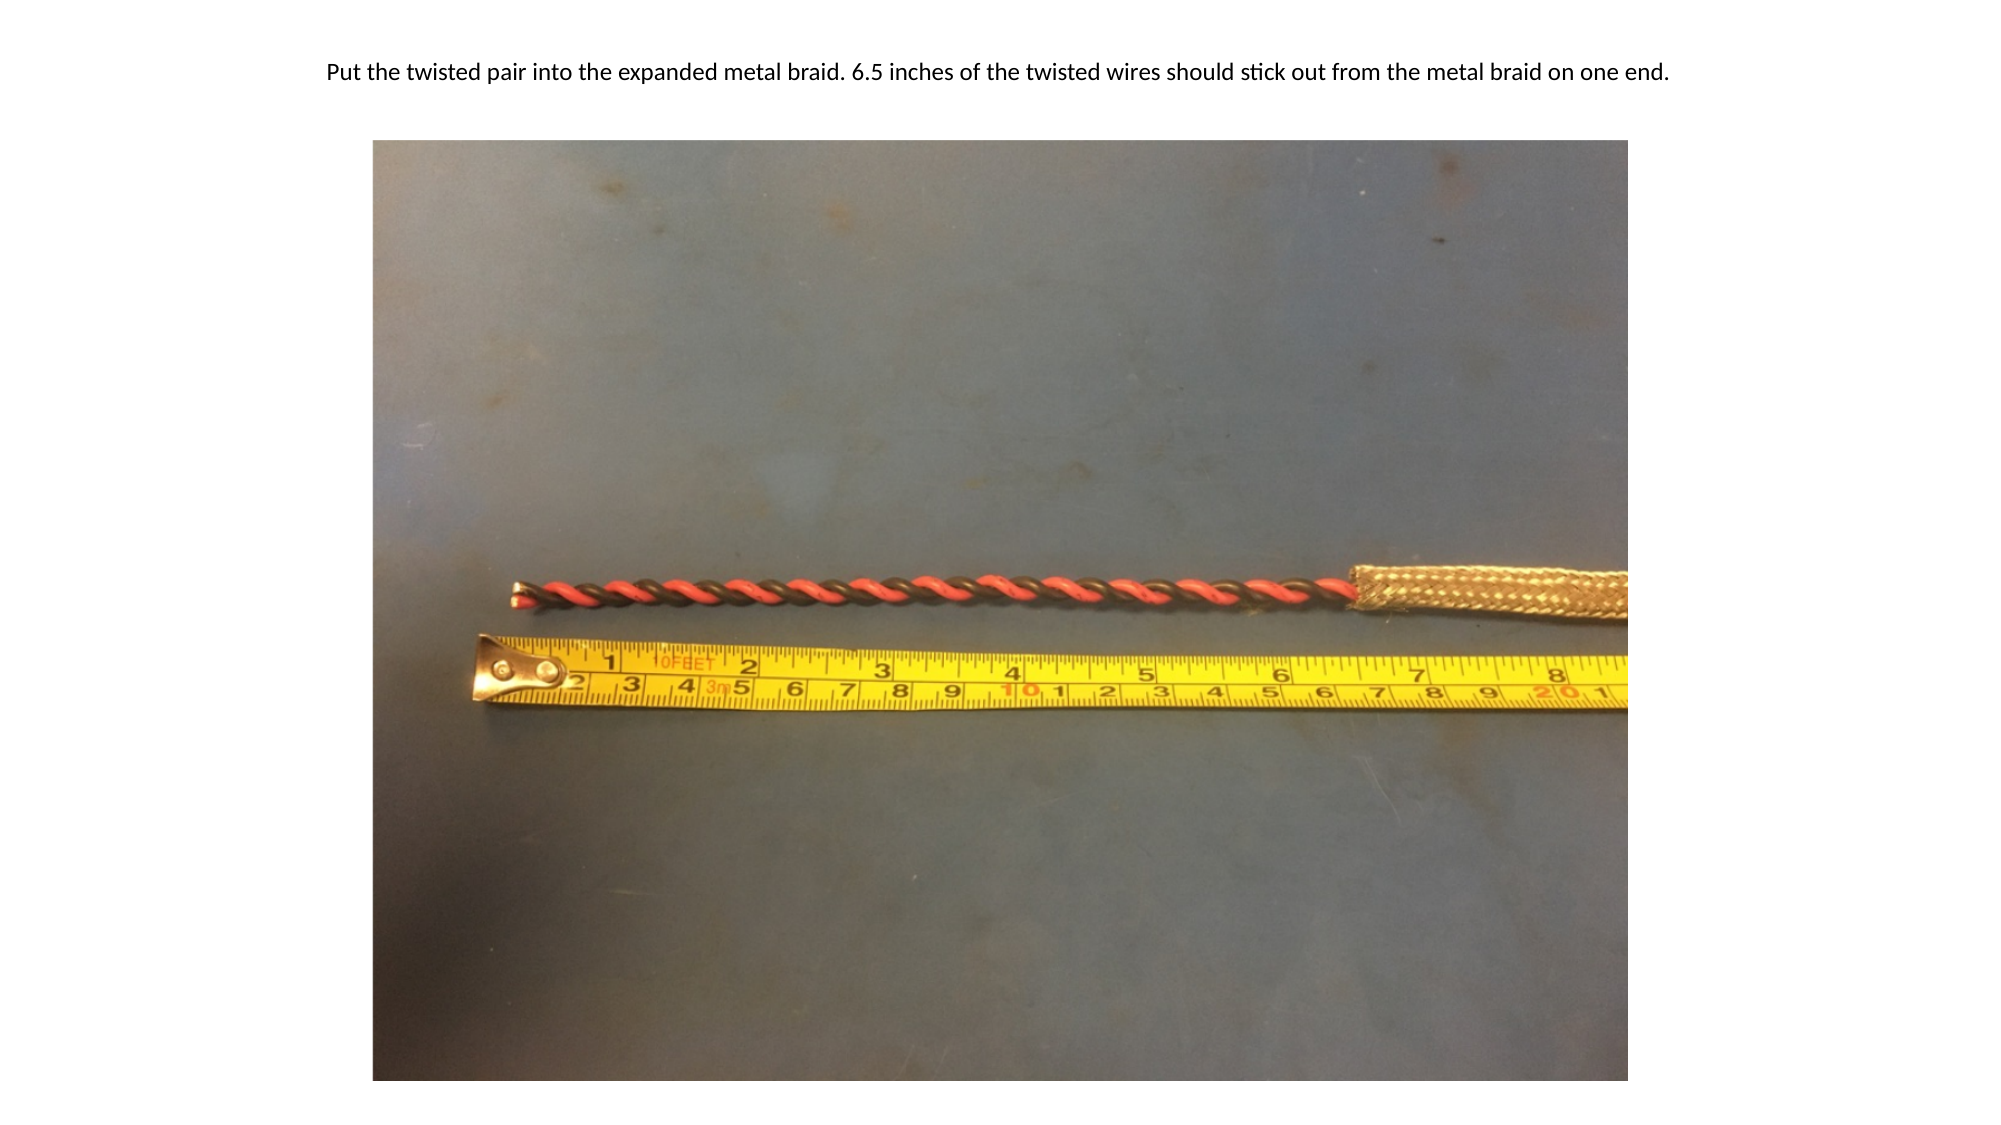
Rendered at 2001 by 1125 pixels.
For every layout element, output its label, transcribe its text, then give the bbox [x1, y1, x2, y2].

text_box Put the twisted pair into the expanded metal braid. 6.5 inches of the twisted wires should stick out from the metal braid on one end. [265, 47, 529, 93]
picture [374, 0, 1627, 1125]
text_box Put the twisted pair into the expanded metal braid. 6.5 inches of the twisted wires should stick out from the metal braid on one end. [1471, 47, 1735, 93]
